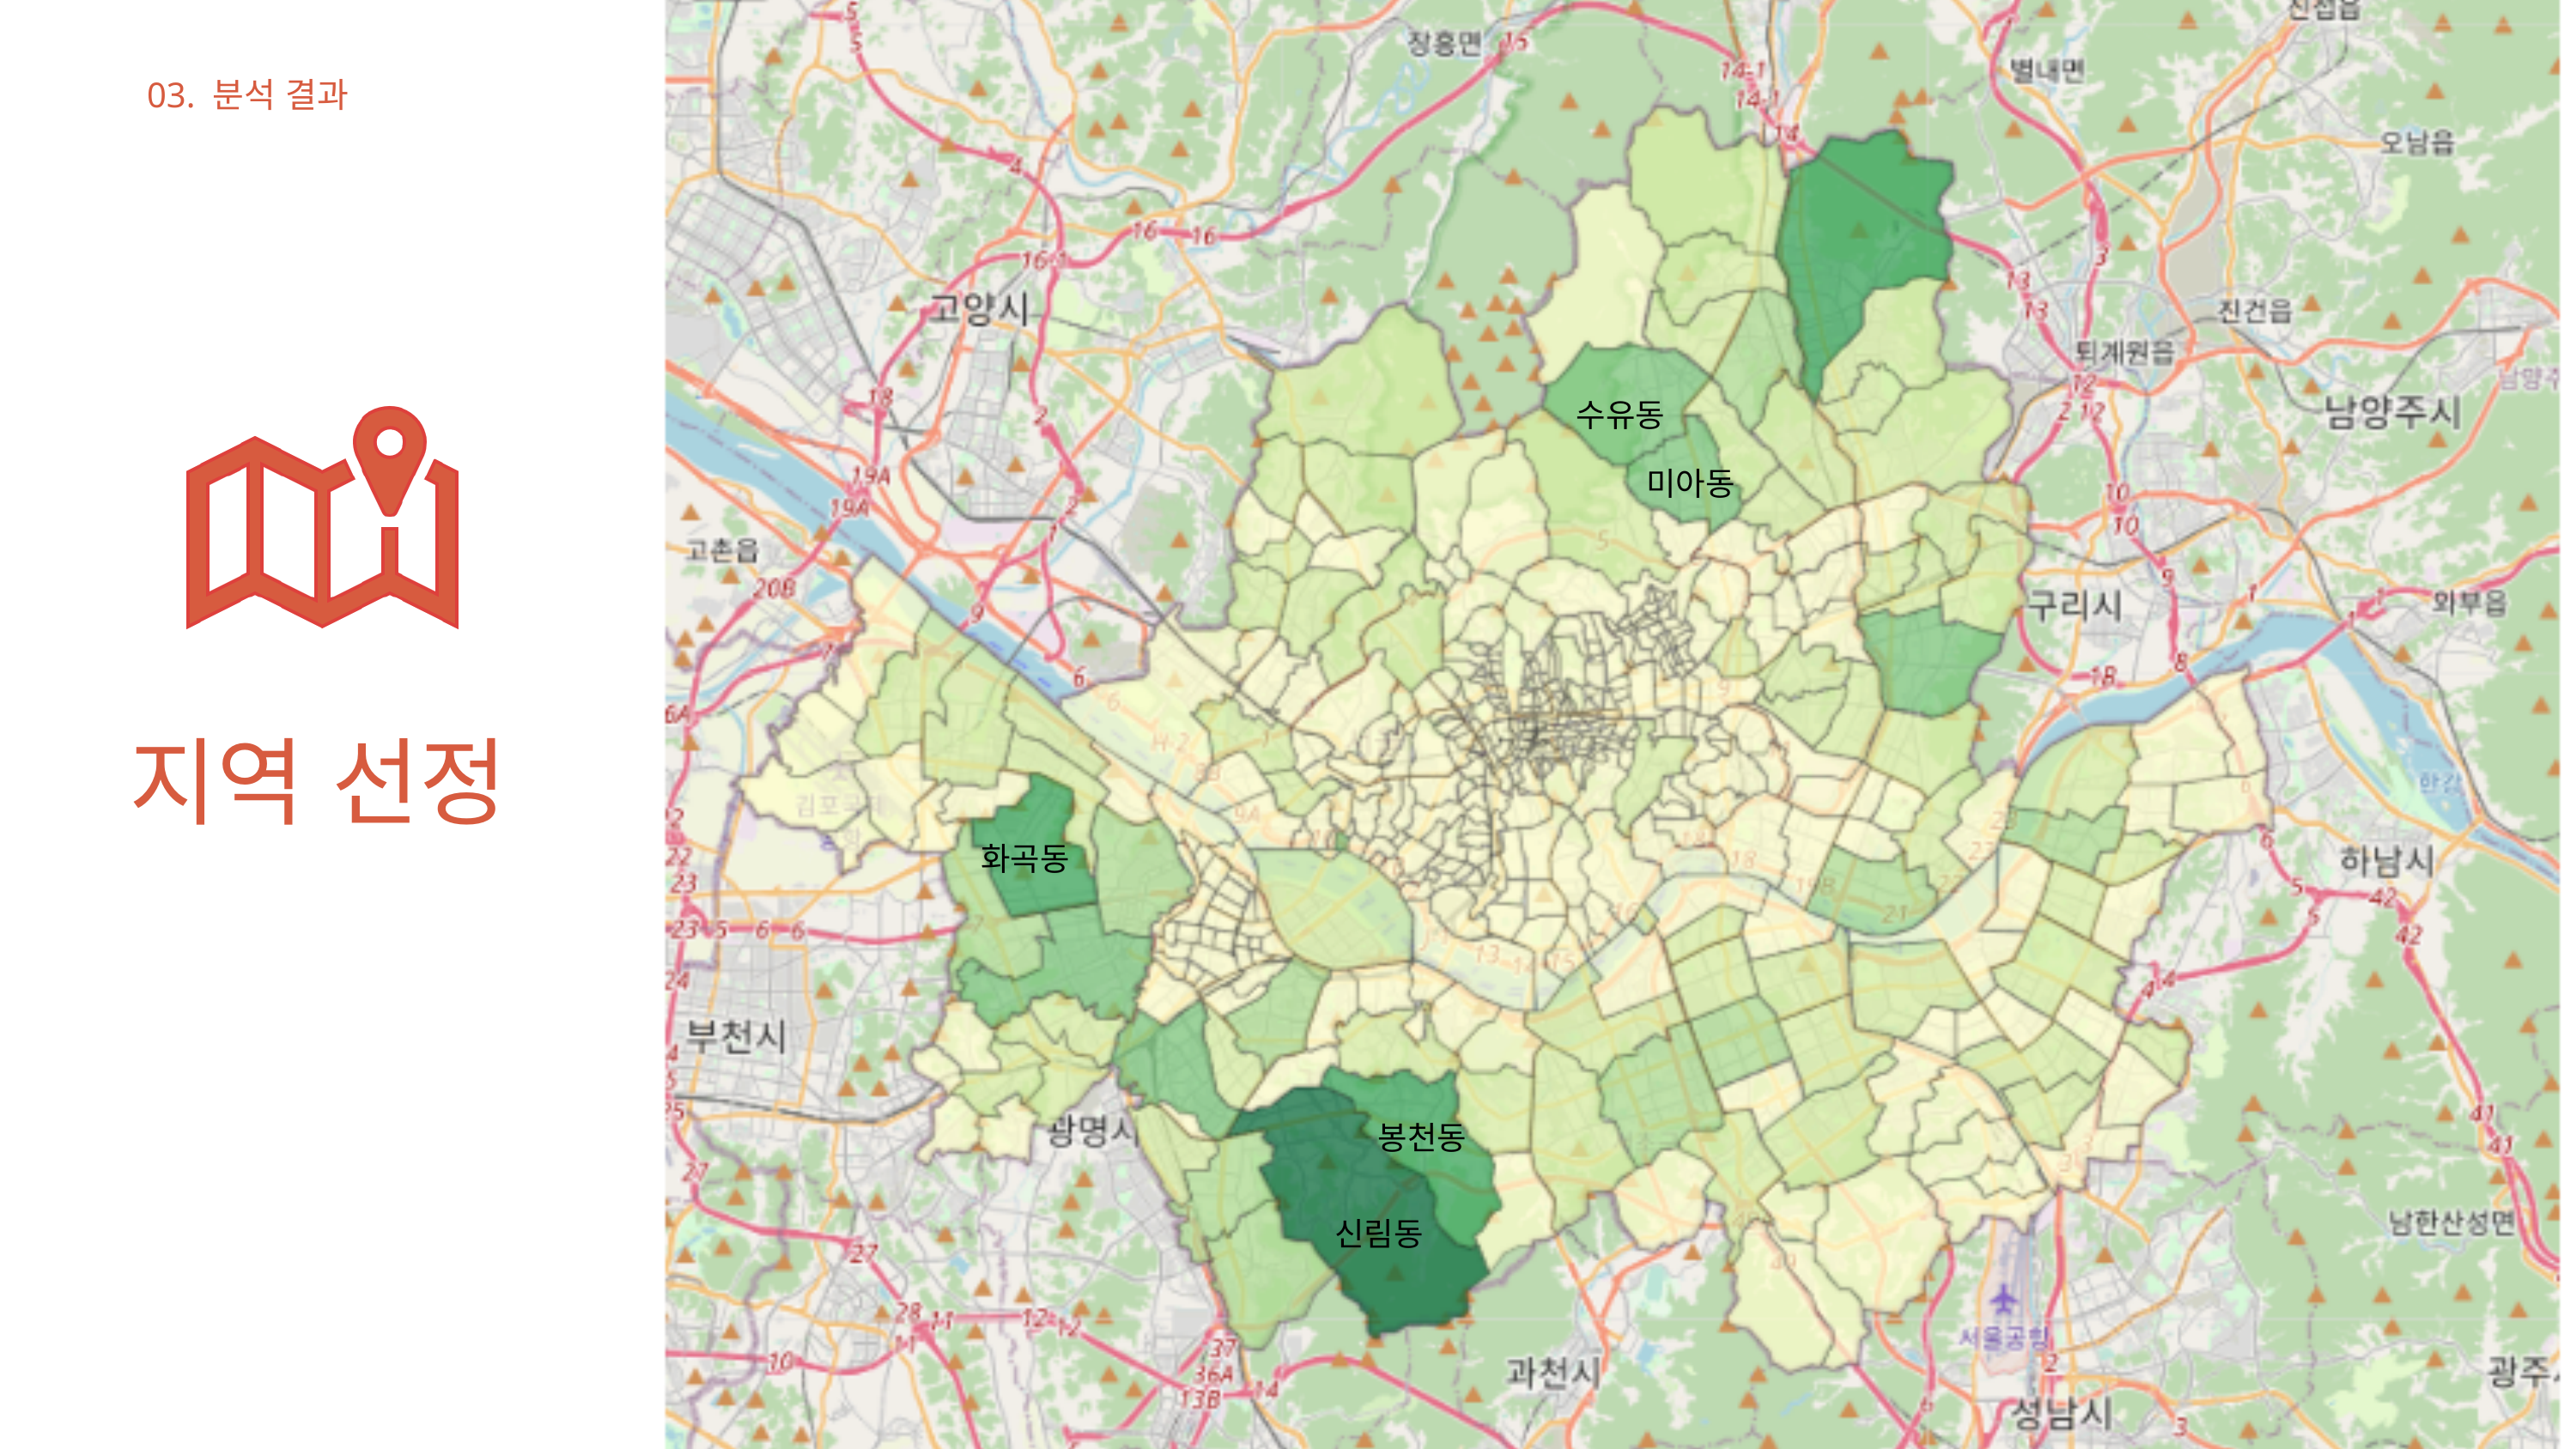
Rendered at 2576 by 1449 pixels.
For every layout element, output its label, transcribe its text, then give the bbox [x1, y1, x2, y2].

picture [654, 0, 2576, 1449]
text_box 03. 분석 결과 [128, 66, 648, 115]
text_box 지역 선정 [128, 703, 591, 838]
picture [161, 355, 483, 678]
